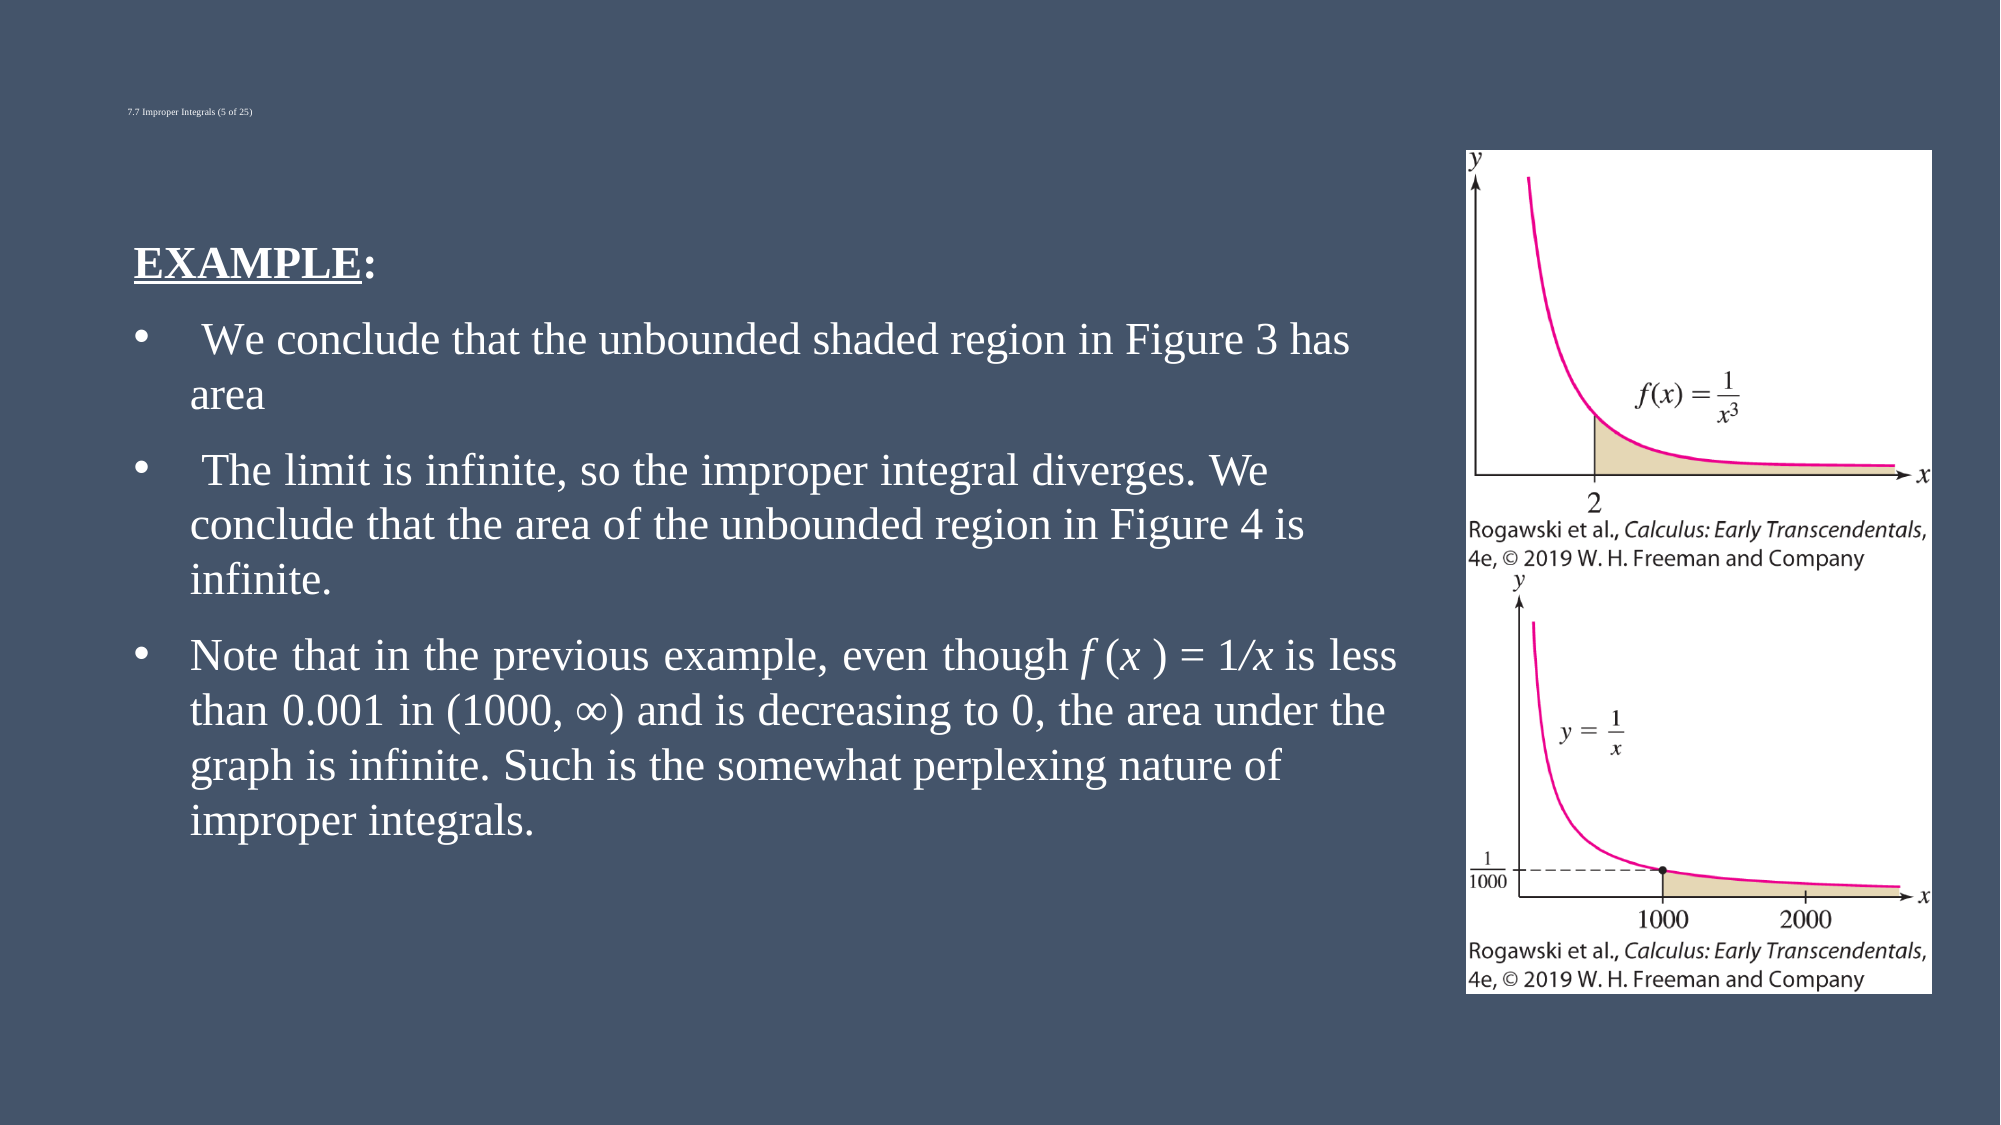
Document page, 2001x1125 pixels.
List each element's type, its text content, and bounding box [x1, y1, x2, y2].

title 7.7 Improper Integrals (5 of 25) [112, 99, 1775, 203]
picture [1466, 150, 1932, 994]
